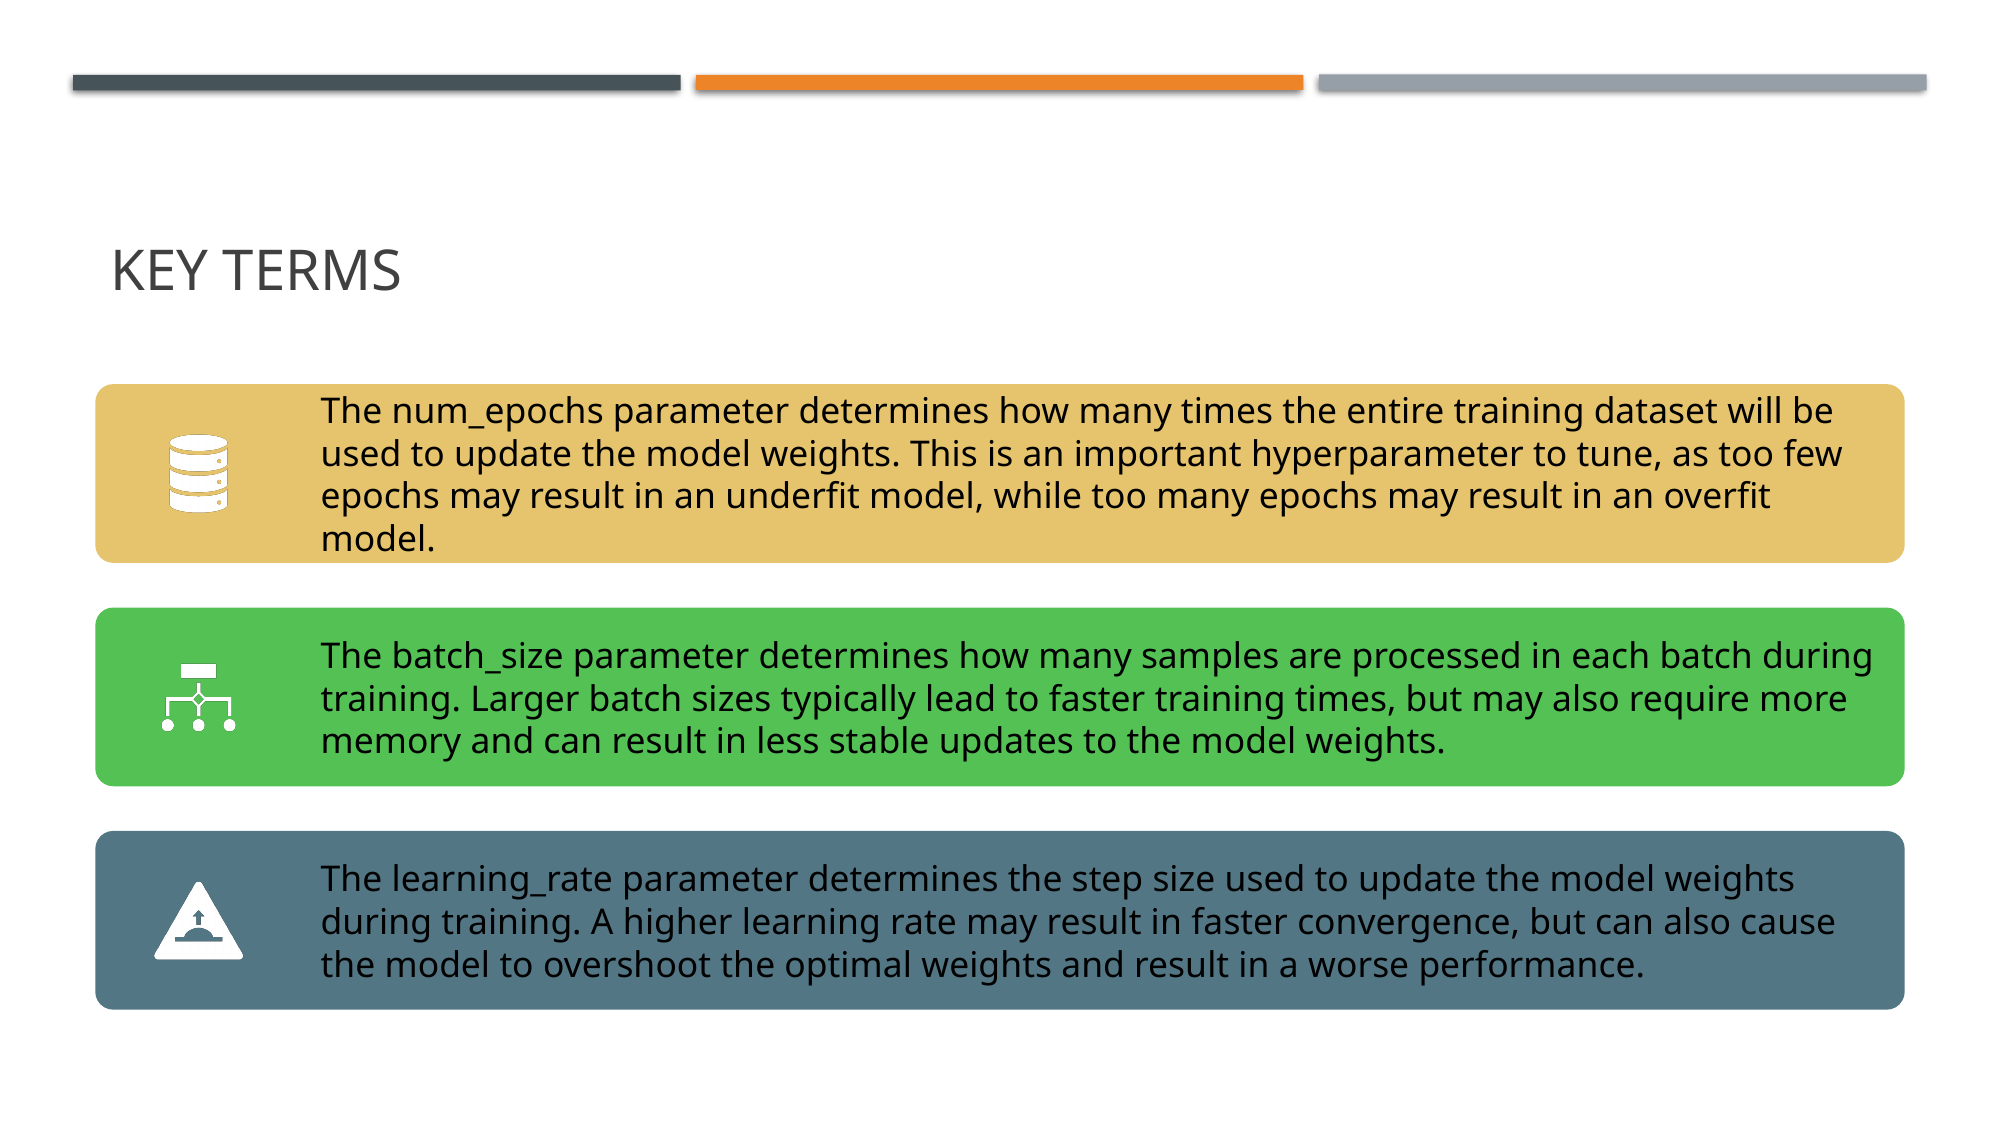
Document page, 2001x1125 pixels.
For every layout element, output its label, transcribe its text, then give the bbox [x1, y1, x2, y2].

title Key Terms [95, 115, 1905, 311]
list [94, 383, 1906, 1011]
